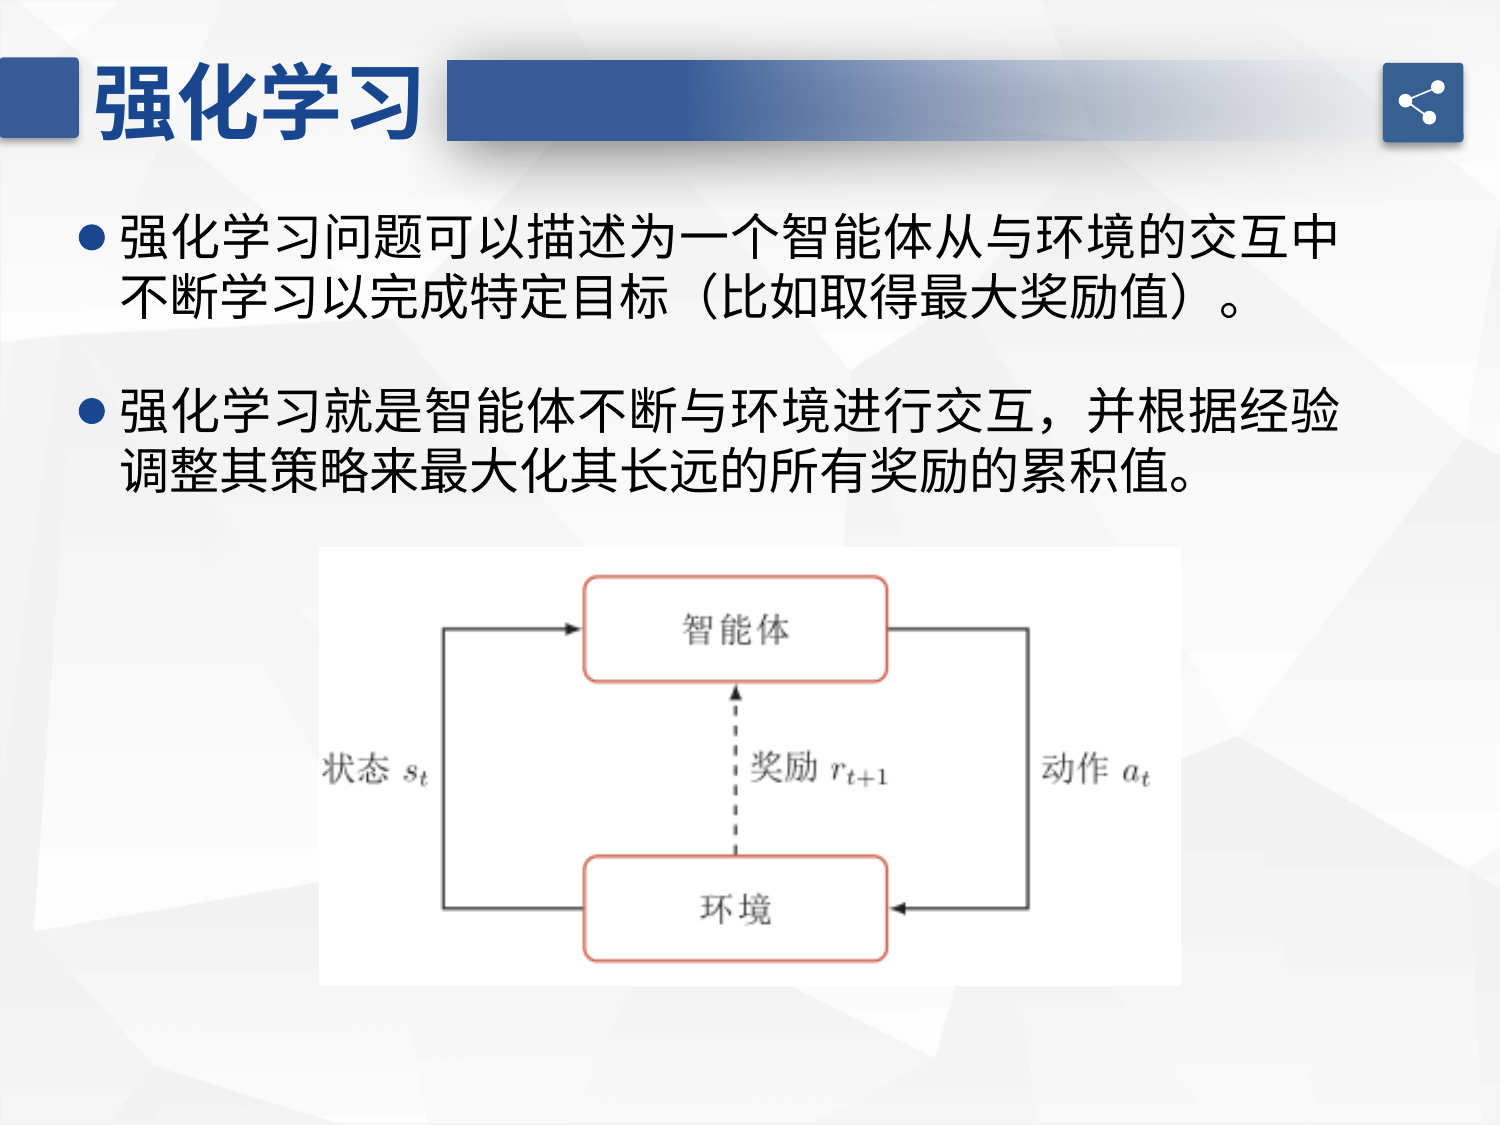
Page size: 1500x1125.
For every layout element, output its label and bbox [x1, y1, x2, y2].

picture [0, 0, 1500, 1125]
text_box [78, 198, 1357, 335]
text_box [0, 42, 1464, 159]
text_box [78, 371, 1357, 509]
